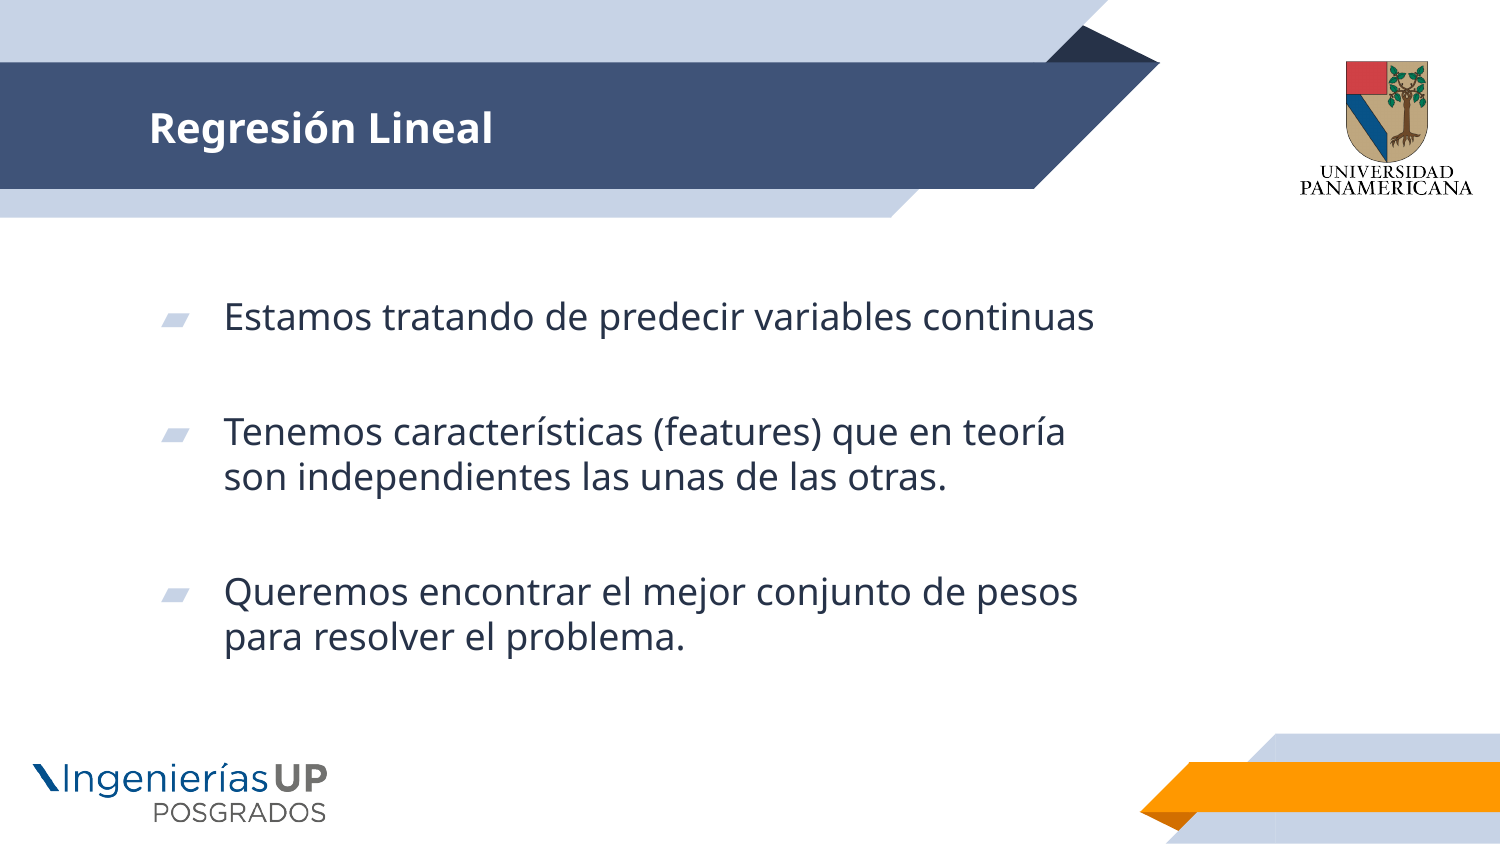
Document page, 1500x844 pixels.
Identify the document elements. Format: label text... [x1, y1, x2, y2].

picture [15, 737, 344, 844]
title Regresión Lineal [133, 64, 1035, 190]
list Estamos tratando de predecir variables continuas Tenemos características (features) que en teoría son independientes las unas de las otras. Queremos encontrar el mejor conjunto de pesos para resolver el problema. [133, 217, 1140, 734]
picture [1286, 44, 1490, 210]
